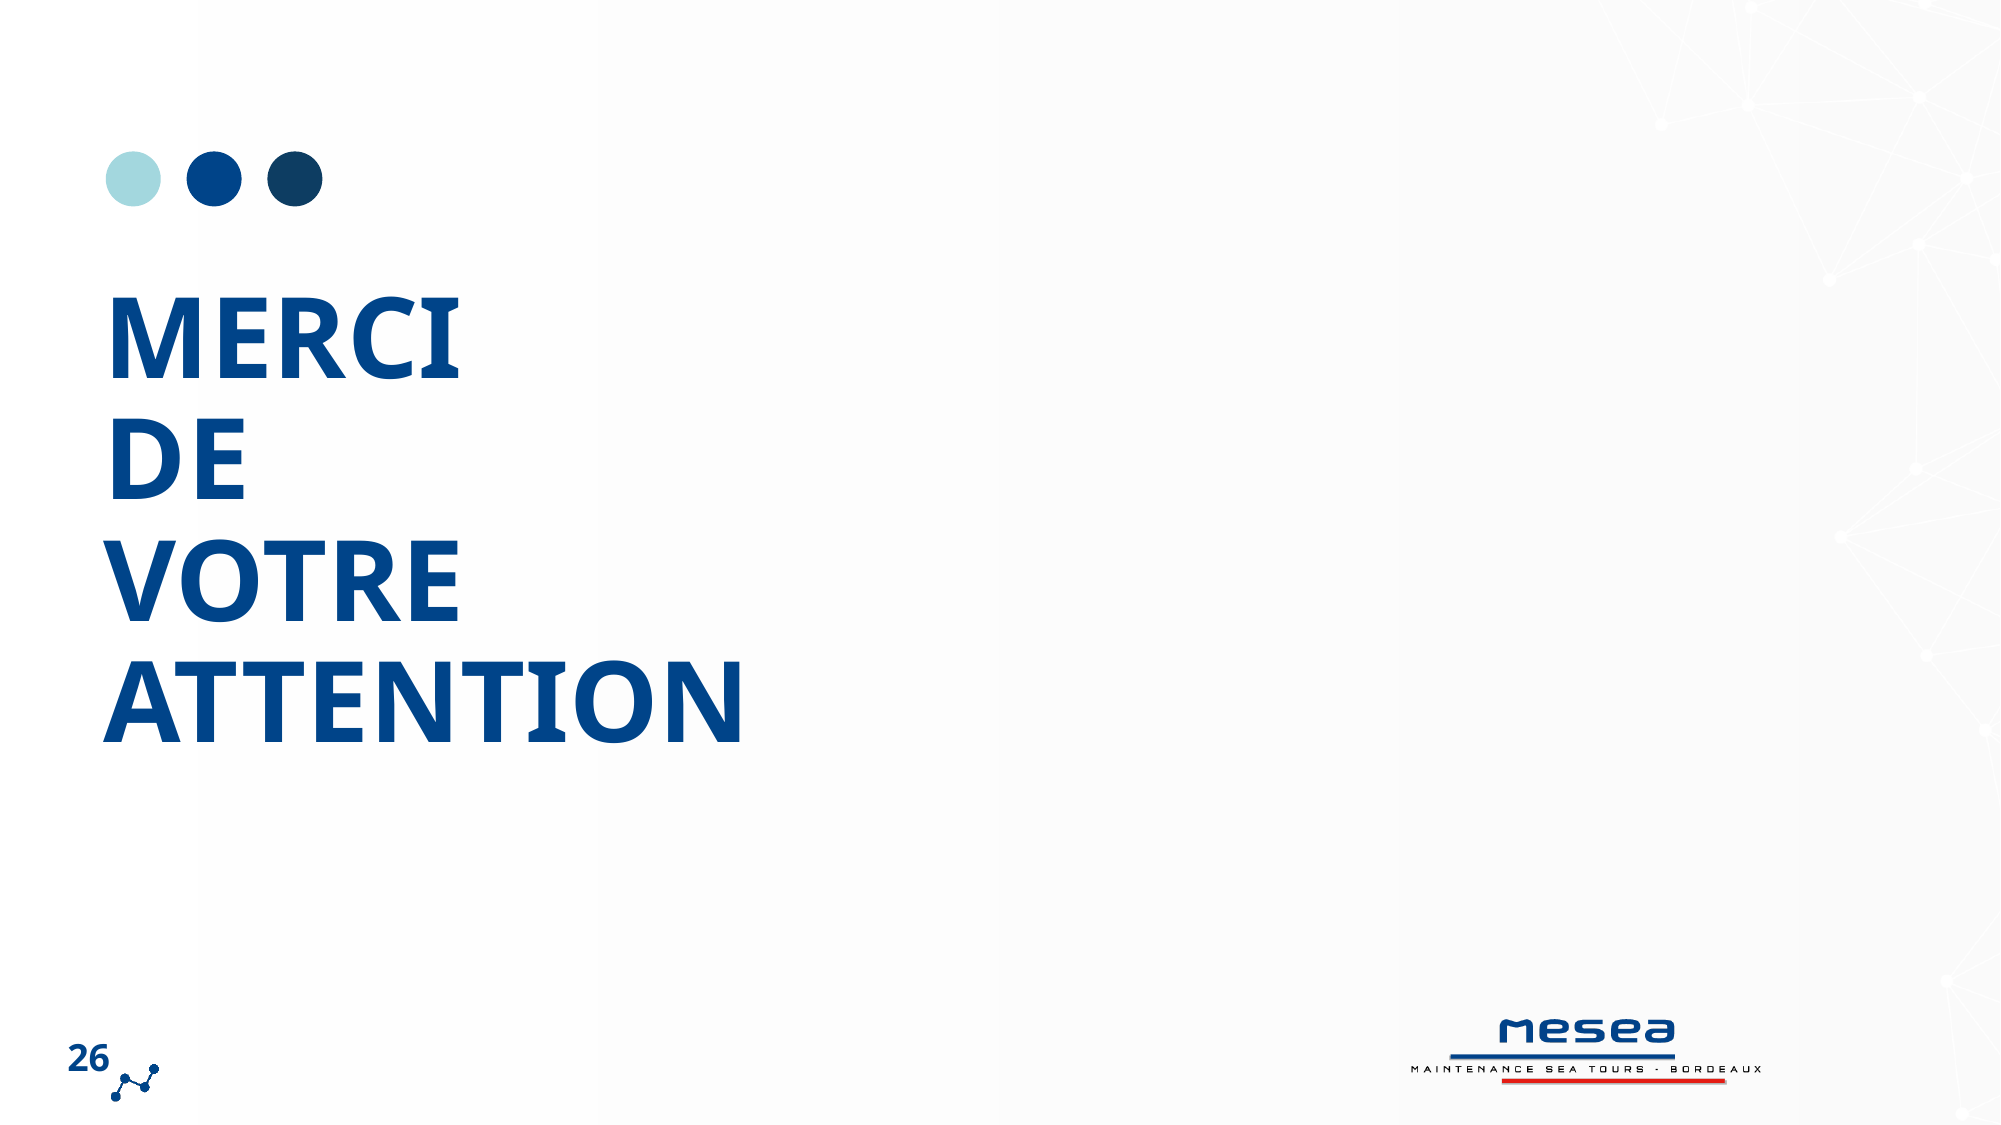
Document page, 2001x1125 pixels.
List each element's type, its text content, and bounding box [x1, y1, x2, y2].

slide_number 26 [33, 1027, 145, 1123]
title Merci de votre attention [88, 205, 933, 843]
picture [87, 1035, 182, 1125]
picture [1397, 0, 2001, 1125]
